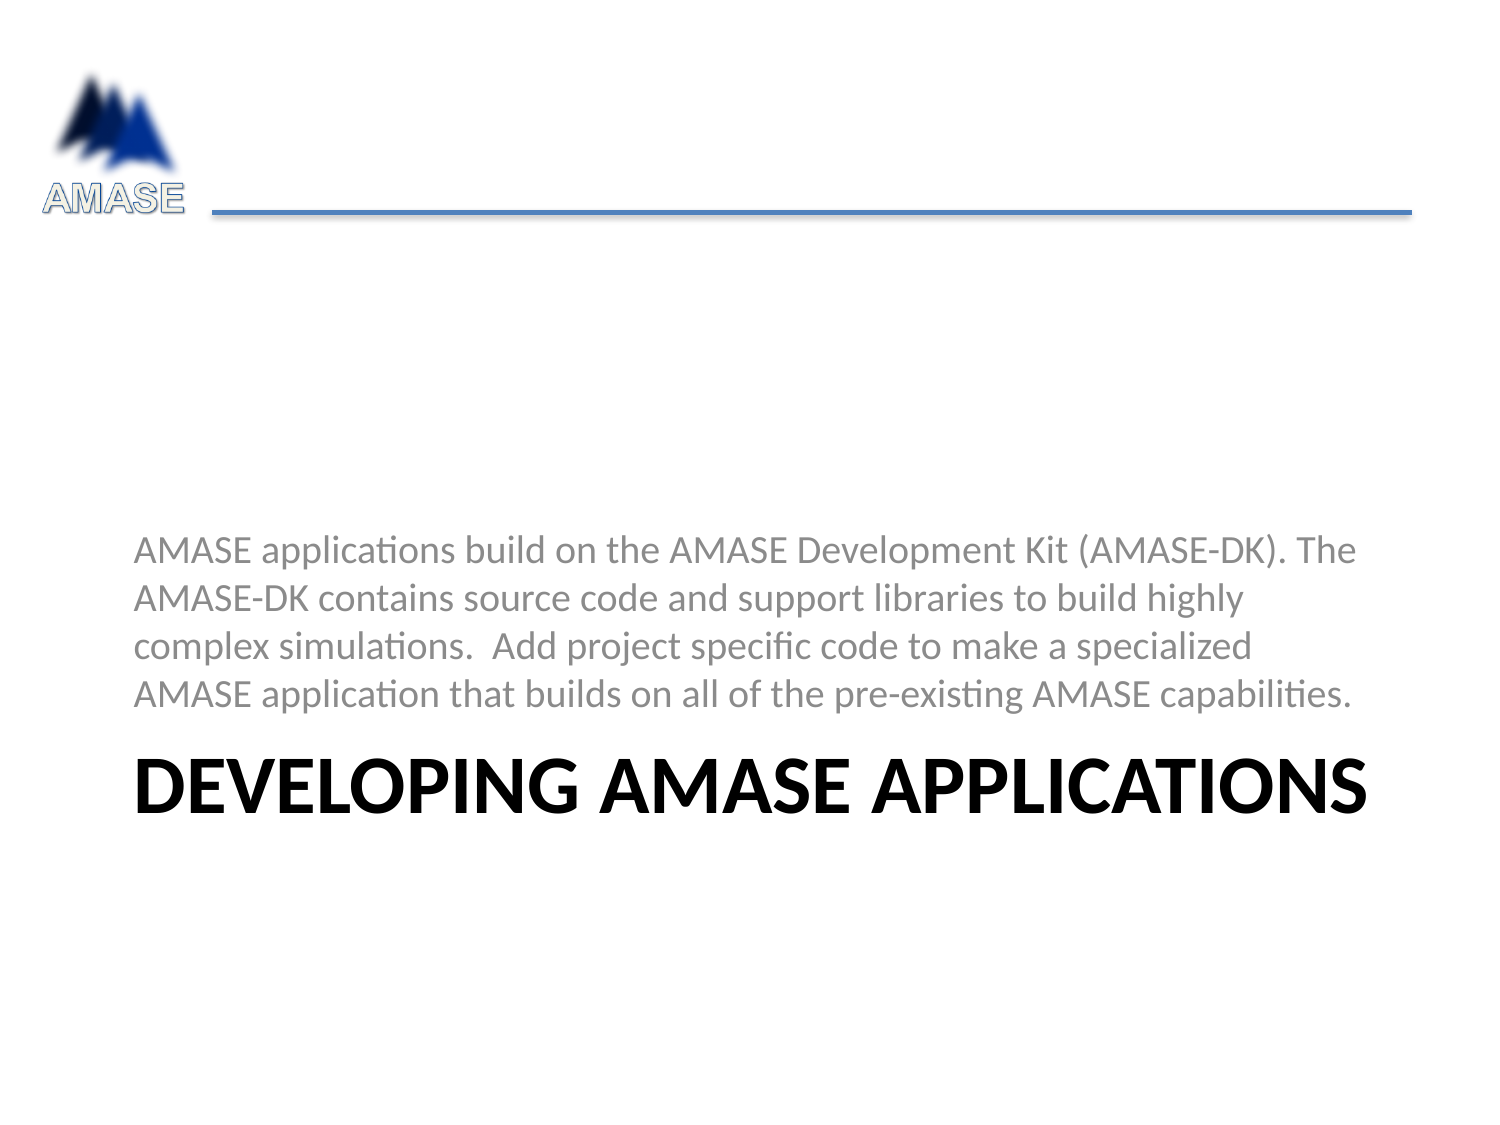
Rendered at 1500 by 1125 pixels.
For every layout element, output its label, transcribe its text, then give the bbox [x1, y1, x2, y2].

list AMASE applications build on the AMASE Development Kit (AMASE-DK). The AMASE-DK contains source code and support libraries to build highly complex simulations. Add project specific code to make a specialized AMASE application that builds on all of the pre-existing AMASE capabilities. [118, 476, 1394, 723]
picture [16, 159, 213, 225]
title Developing AMASE Applications [118, 723, 1394, 947]
